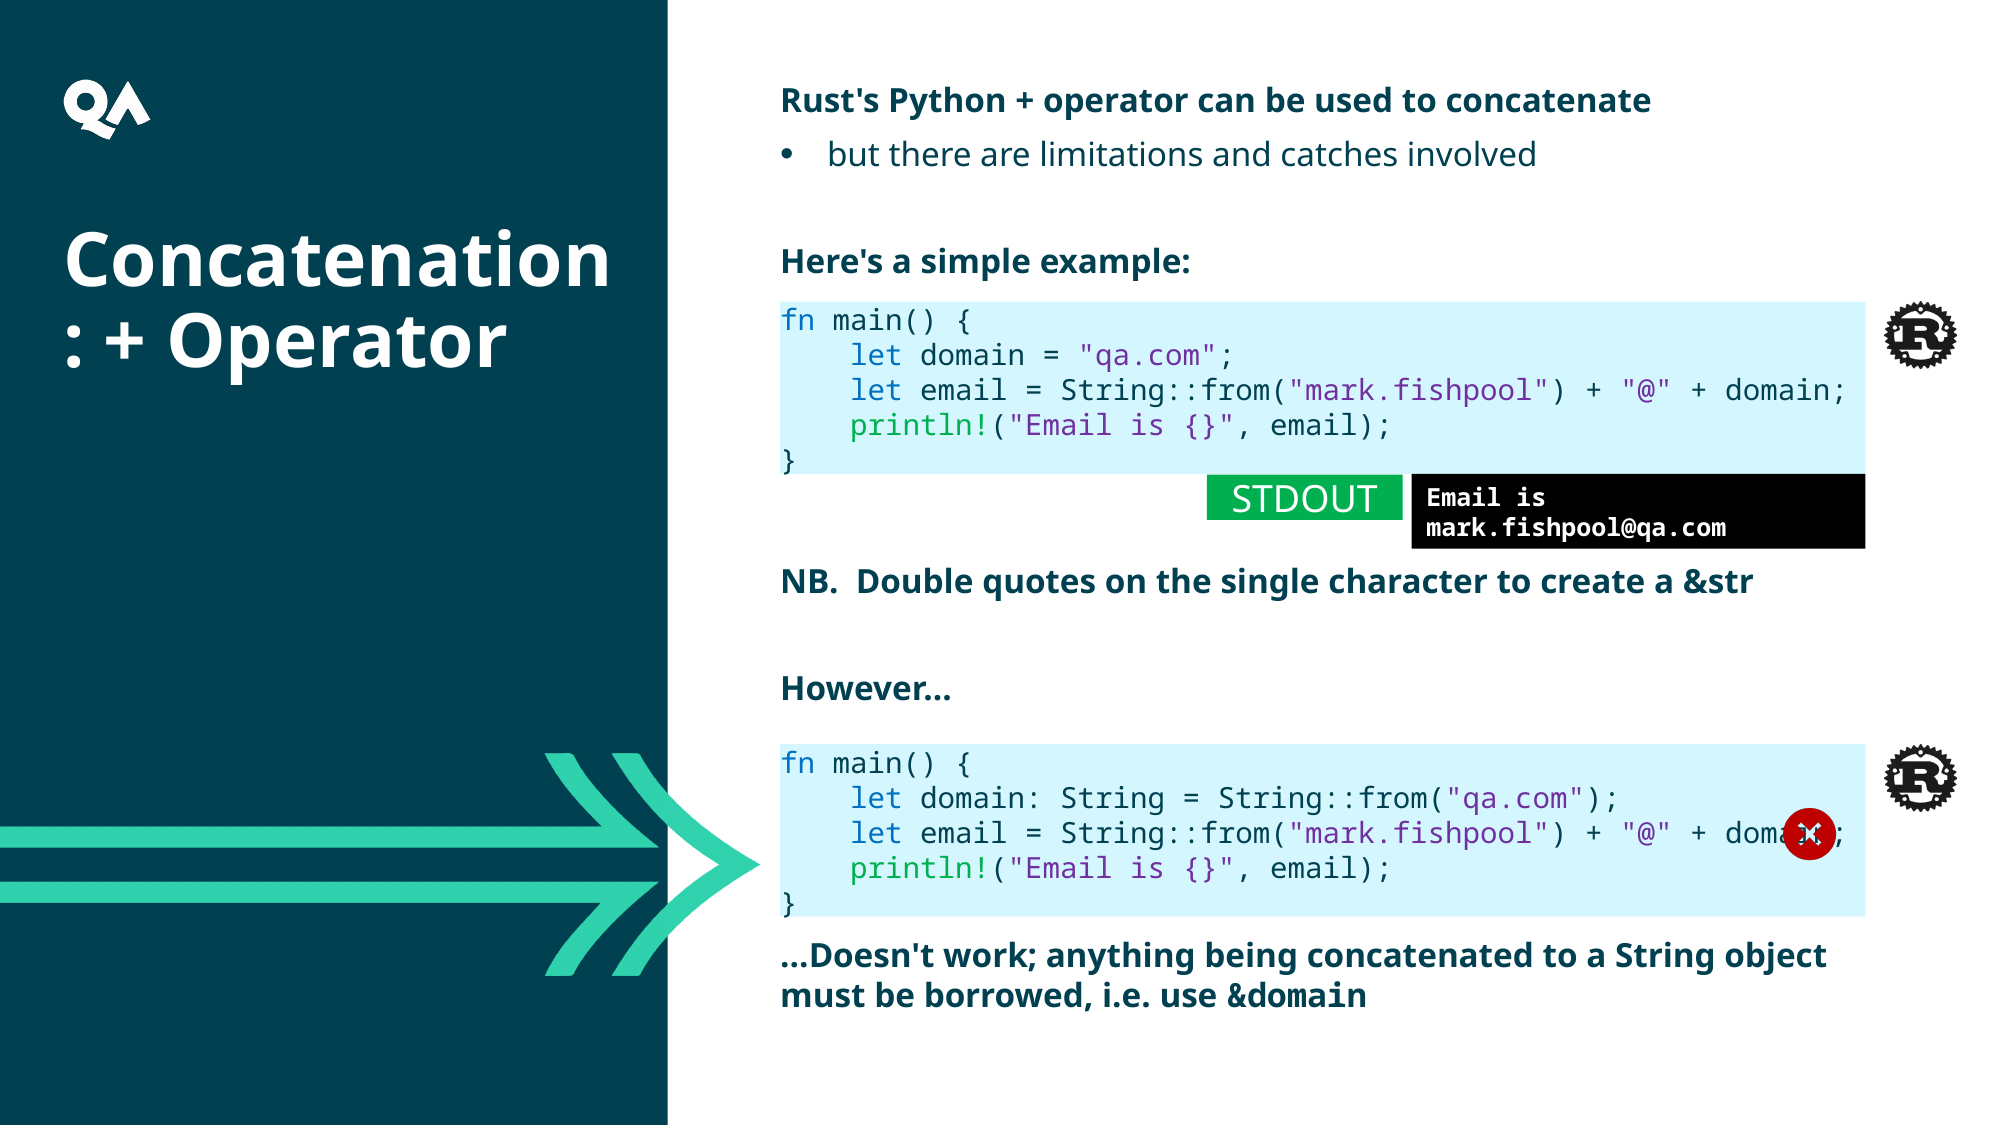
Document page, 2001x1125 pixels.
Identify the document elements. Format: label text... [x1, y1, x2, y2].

picture [613, 727, 775, 995]
picture [0, 882, 657, 975]
text_box Email is mark.fishpool@qa.com [1411, 473, 1866, 549]
picture [107, 83, 149, 124]
picture [1884, 301, 1957, 369]
list Concatenation: + Operator [63, 221, 628, 673]
picture [0, 754, 657, 847]
text_box fn main() { let domain: String = String::from("qa.com"); let email = String::from("mark.fishpool") + "@" + domain; println!("Email is {}", email); } [780, 744, 1866, 917]
list Rust's Python + operator can be used to concatenate but there are limitations and catches involved Here's a simple example: NB. Double quotes on the single character to create a &str However… …Doesn't work; anything being concatenated to a String object must be borrowed, i.e. use &domain [780, 79, 1896, 752]
picture [1776, 801, 1843, 867]
picture [1884, 744, 1957, 812]
text_box fn main() { let domain = "qa.com"; let email = String::from("mark.fishpool") + "@" + domain; println!("Email is {}", email); } [780, 301, 1866, 474]
picture [64, 80, 114, 139]
text_box STDOUT [1206, 474, 1403, 520]
